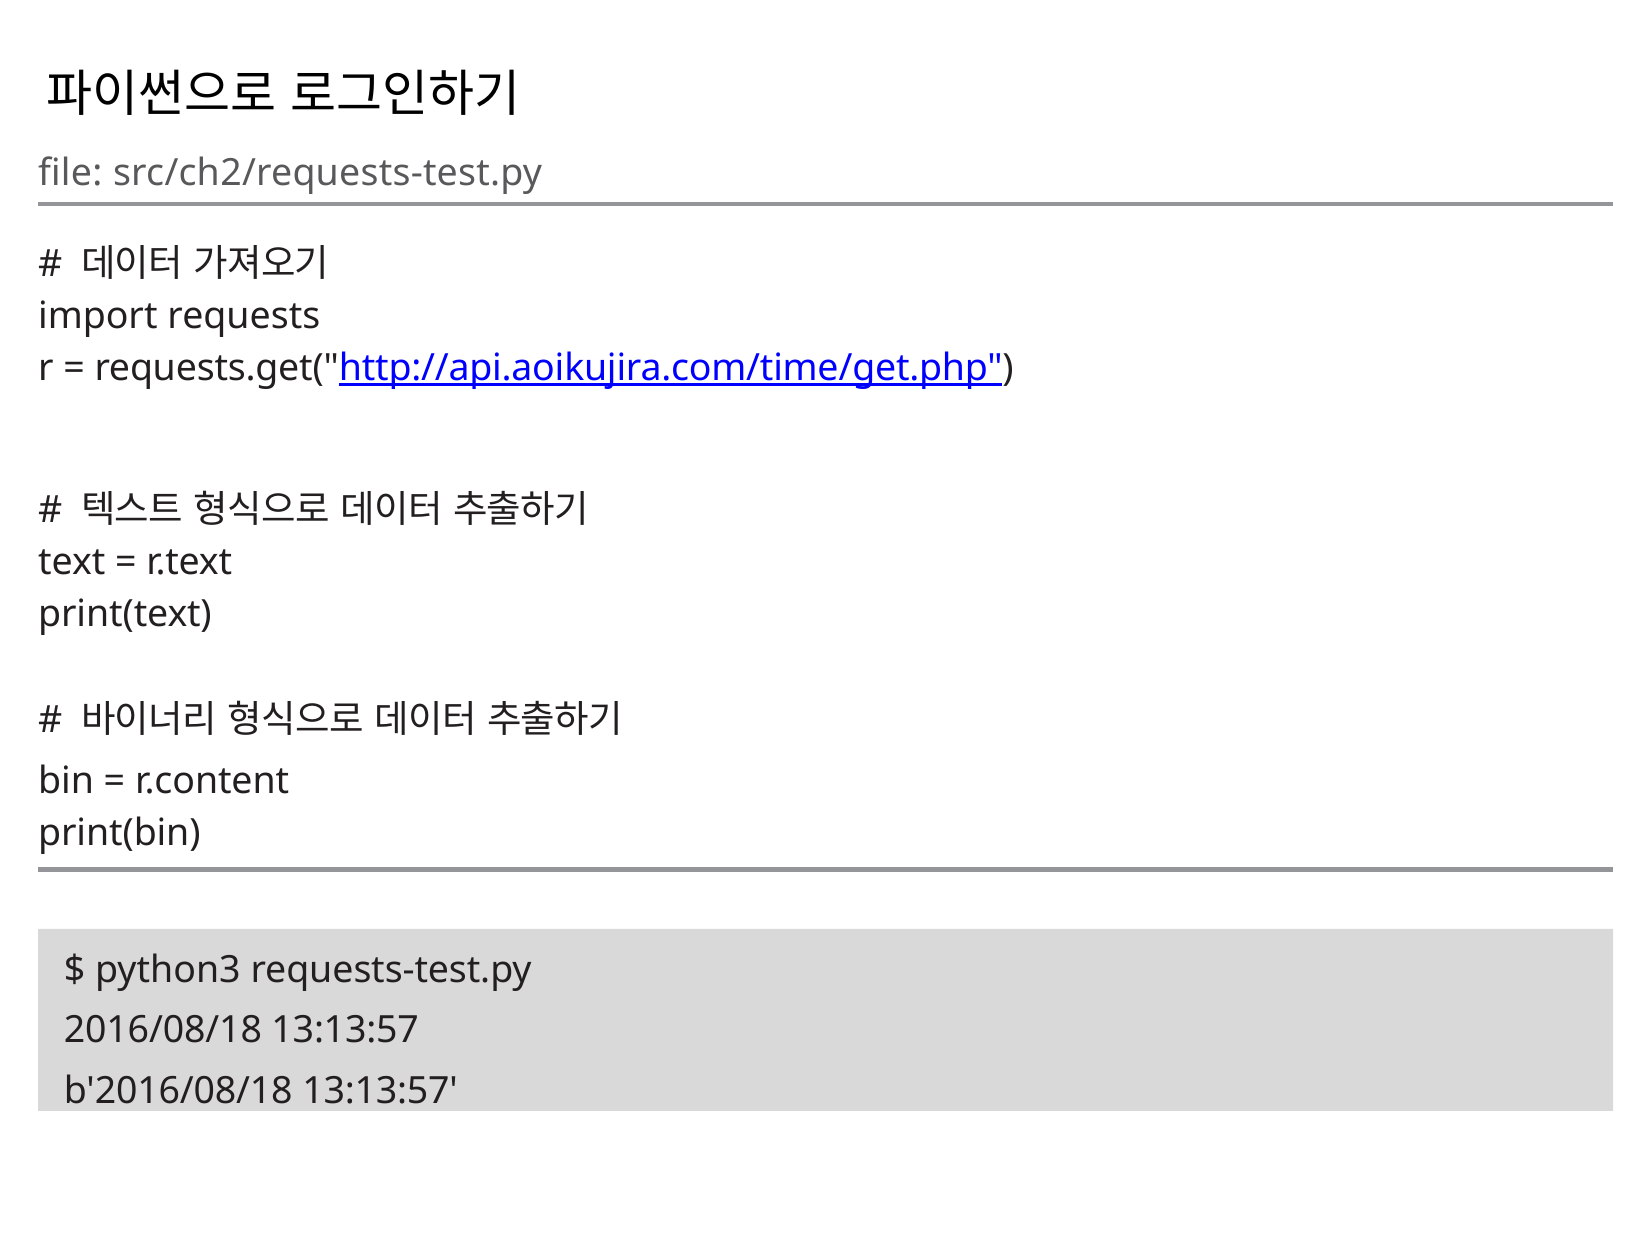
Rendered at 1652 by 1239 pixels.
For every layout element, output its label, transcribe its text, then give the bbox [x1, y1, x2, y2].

text_box 파이썬으로 로그인하기 [44, 31, 1607, 122]
text_box file: src/ch2/requests-test.py # 데이터 가져오기 import requests r = requests.get("http://api.aoikujira.com/time/get.php") # 텍스트 형식으로 데이터 추출하기 text = r.text print(text) # 바이너리 형식으로 데이터 추출하기 bin = r.content print(bin) [38, 148, 1639, 853]
text_box $ python3 requests-test.py 2016/08/18 13:13:57 b'2016/08/18 13:13:57' [38, 928, 1614, 1111]
